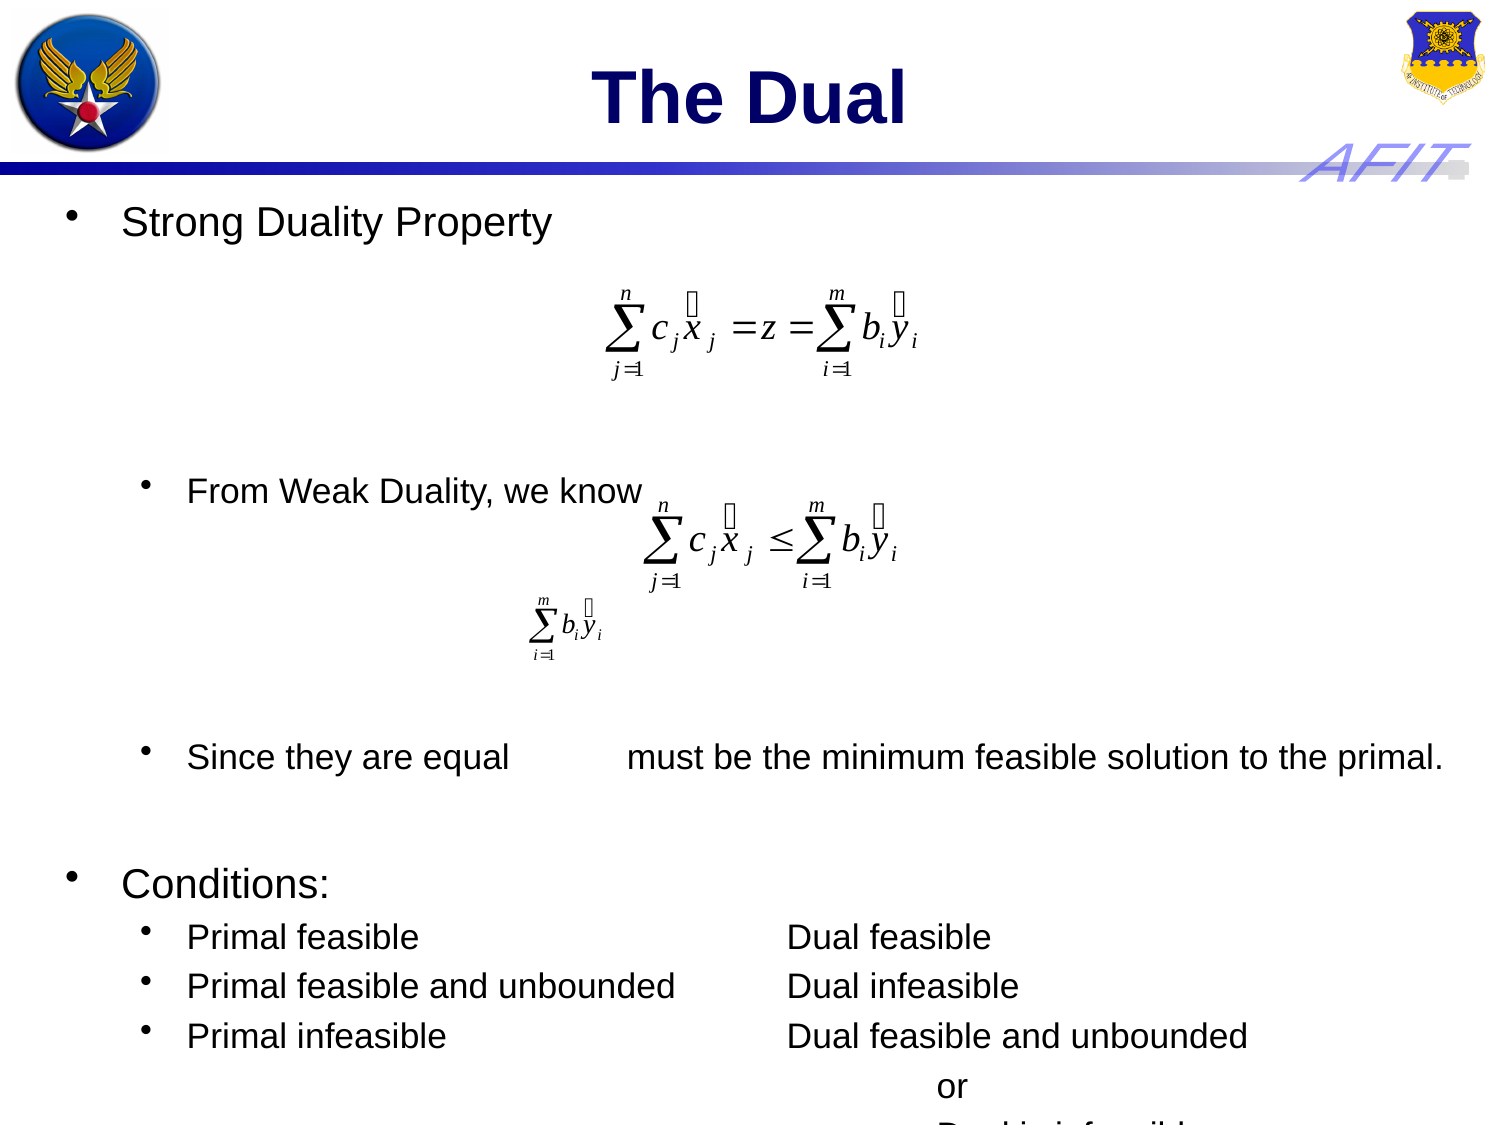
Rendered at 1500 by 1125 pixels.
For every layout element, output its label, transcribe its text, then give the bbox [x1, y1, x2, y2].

picture [11, 9, 112, 154]
picture [1401, 11, 1486, 105]
list Strong Duality Property From Weak Duality, we know Since they are equal must be the minimum feasible solution to the primal. Conditions: Primal feasible Dual feasible Primal feasible and unbounded Dual infeasible Primal infeasible Dual feasible and unbounded or Dual is infeasible [50, 187, 1475, 1125]
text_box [524, 587, 612, 667]
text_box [599, 274, 929, 388]
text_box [637, 487, 909, 601]
title The Dual [112, 0, 1388, 187]
